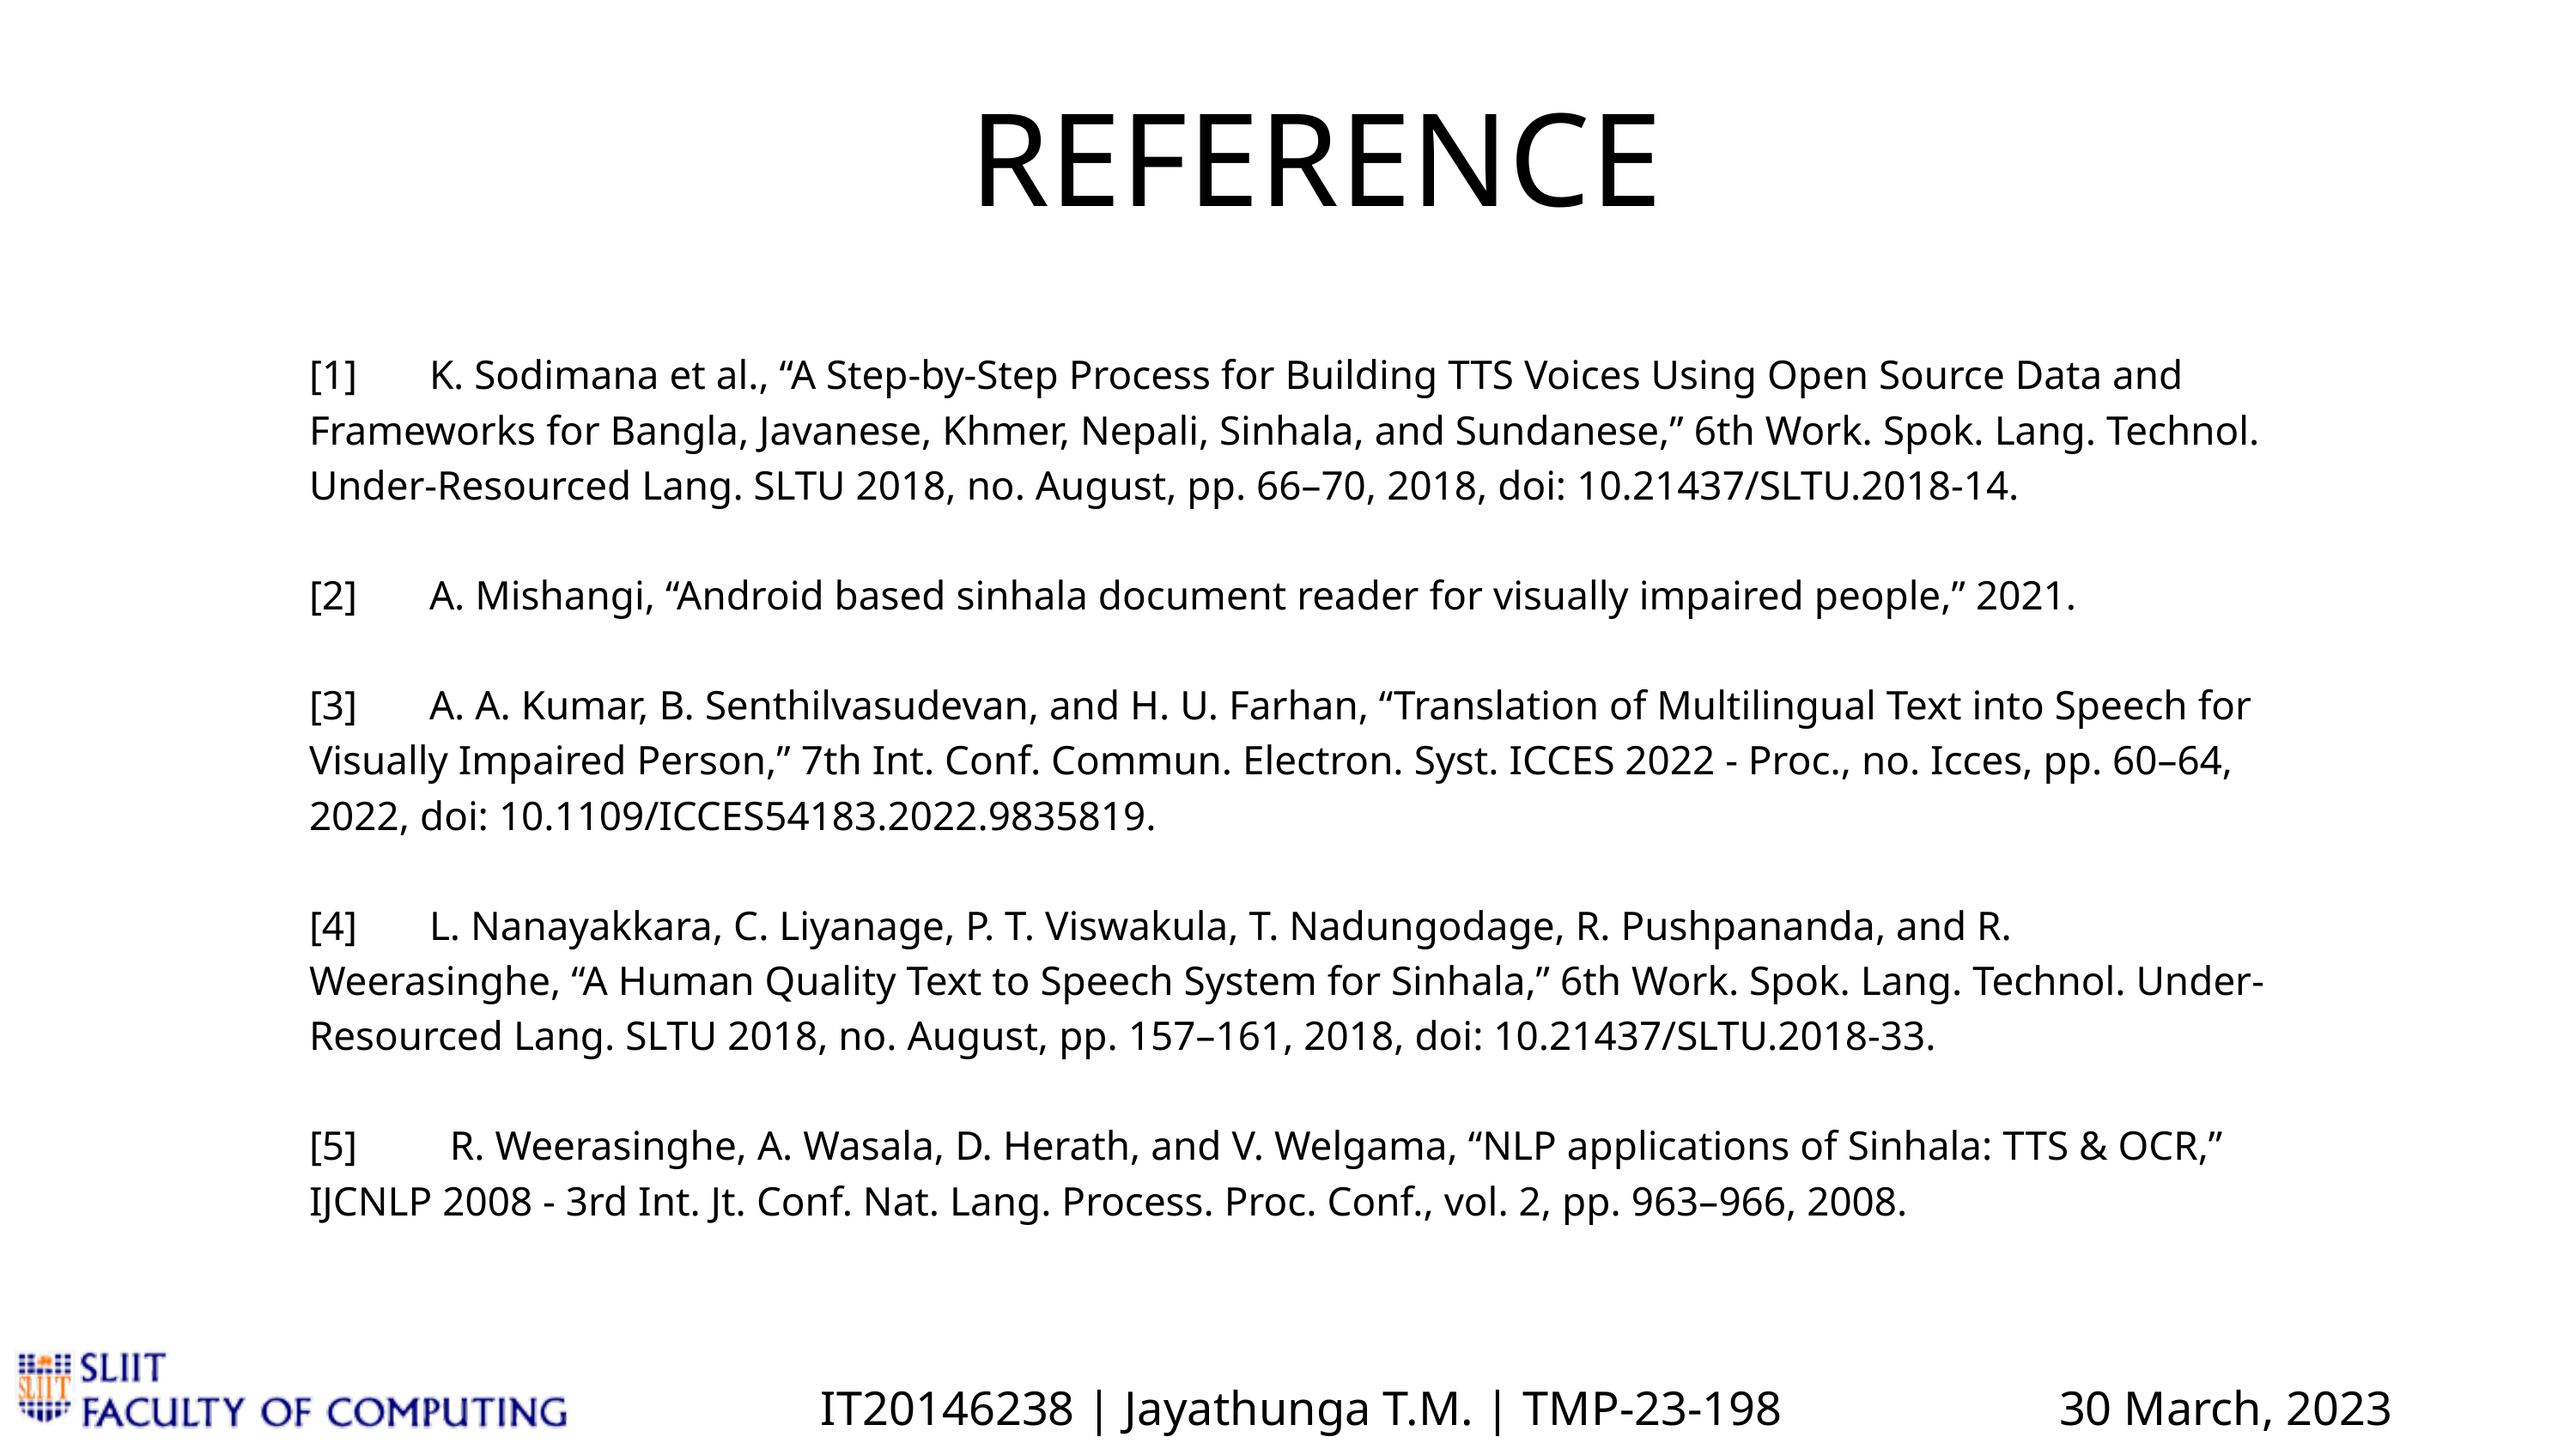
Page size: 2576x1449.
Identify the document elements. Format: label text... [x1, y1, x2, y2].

text_box [1] K. Sodimana et al., “A Step-by-Step Process for Building TTS Voices Using Open Source Data and Frameworks for Bangla, Javanese, Khmer, Nepali, Sinhala, and Sundanese,” 6th Work. Spok. Lang. Technol. Under-Resourced Lang. SLTU 2018, no. August, pp. 66–70, 2018, doi: 10.21437/SLTU.2018-14. [2] A. Mishangi, “Android based sinhala document reader for visually impaired people,” 2021. [3] A. A. Kumar, B. Senthilvasudevan, and H. U. Farhan, “Translation of Multilingual Text into Speech for Visually Impaired Person,” 7th Int. Conf. Commun. Electron. Syst. ICCES 2022 - Proc., no. Icces, pp. 60–64, 2022, doi: 10.1109/ICCES54183.2022.9835819. [4] L. Nanayakkara, C. Liyanage, P. T. Viswakula, T. Nadungodage, R. Pushpananda, and R. Weerasinghe, “A Human Quality Text to Speech System for Sinhala,” 6th Work. Spok. Lang. Technol. Under-Resourced Lang. SLTU 2018, no. August, pp. 157–161, 2018, doi: 10.21437/SLTU.2018-33. [5] R. Weerasinghe, A. Wasala, D. Herath, and V. Welgama, “NLP applications of Sinhala: TTS & OCR,” IJCNLP 2008 - 3rd Int. Jt. Conf. Nat. Lang. Process. Proc. Conf., vol. 2, pp. 963–966, 2008. [309, 342, 2267, 1224]
picture [0, 1343, 617, 1449]
text_box IT20146238 | Jayathunga T.M. | TMP-23-198 [620, 1369, 2006, 1435]
text_box 30 March, 2023 [2020, 1369, 2432, 1435]
text_box REFERENCE [925, 52, 1707, 233]
